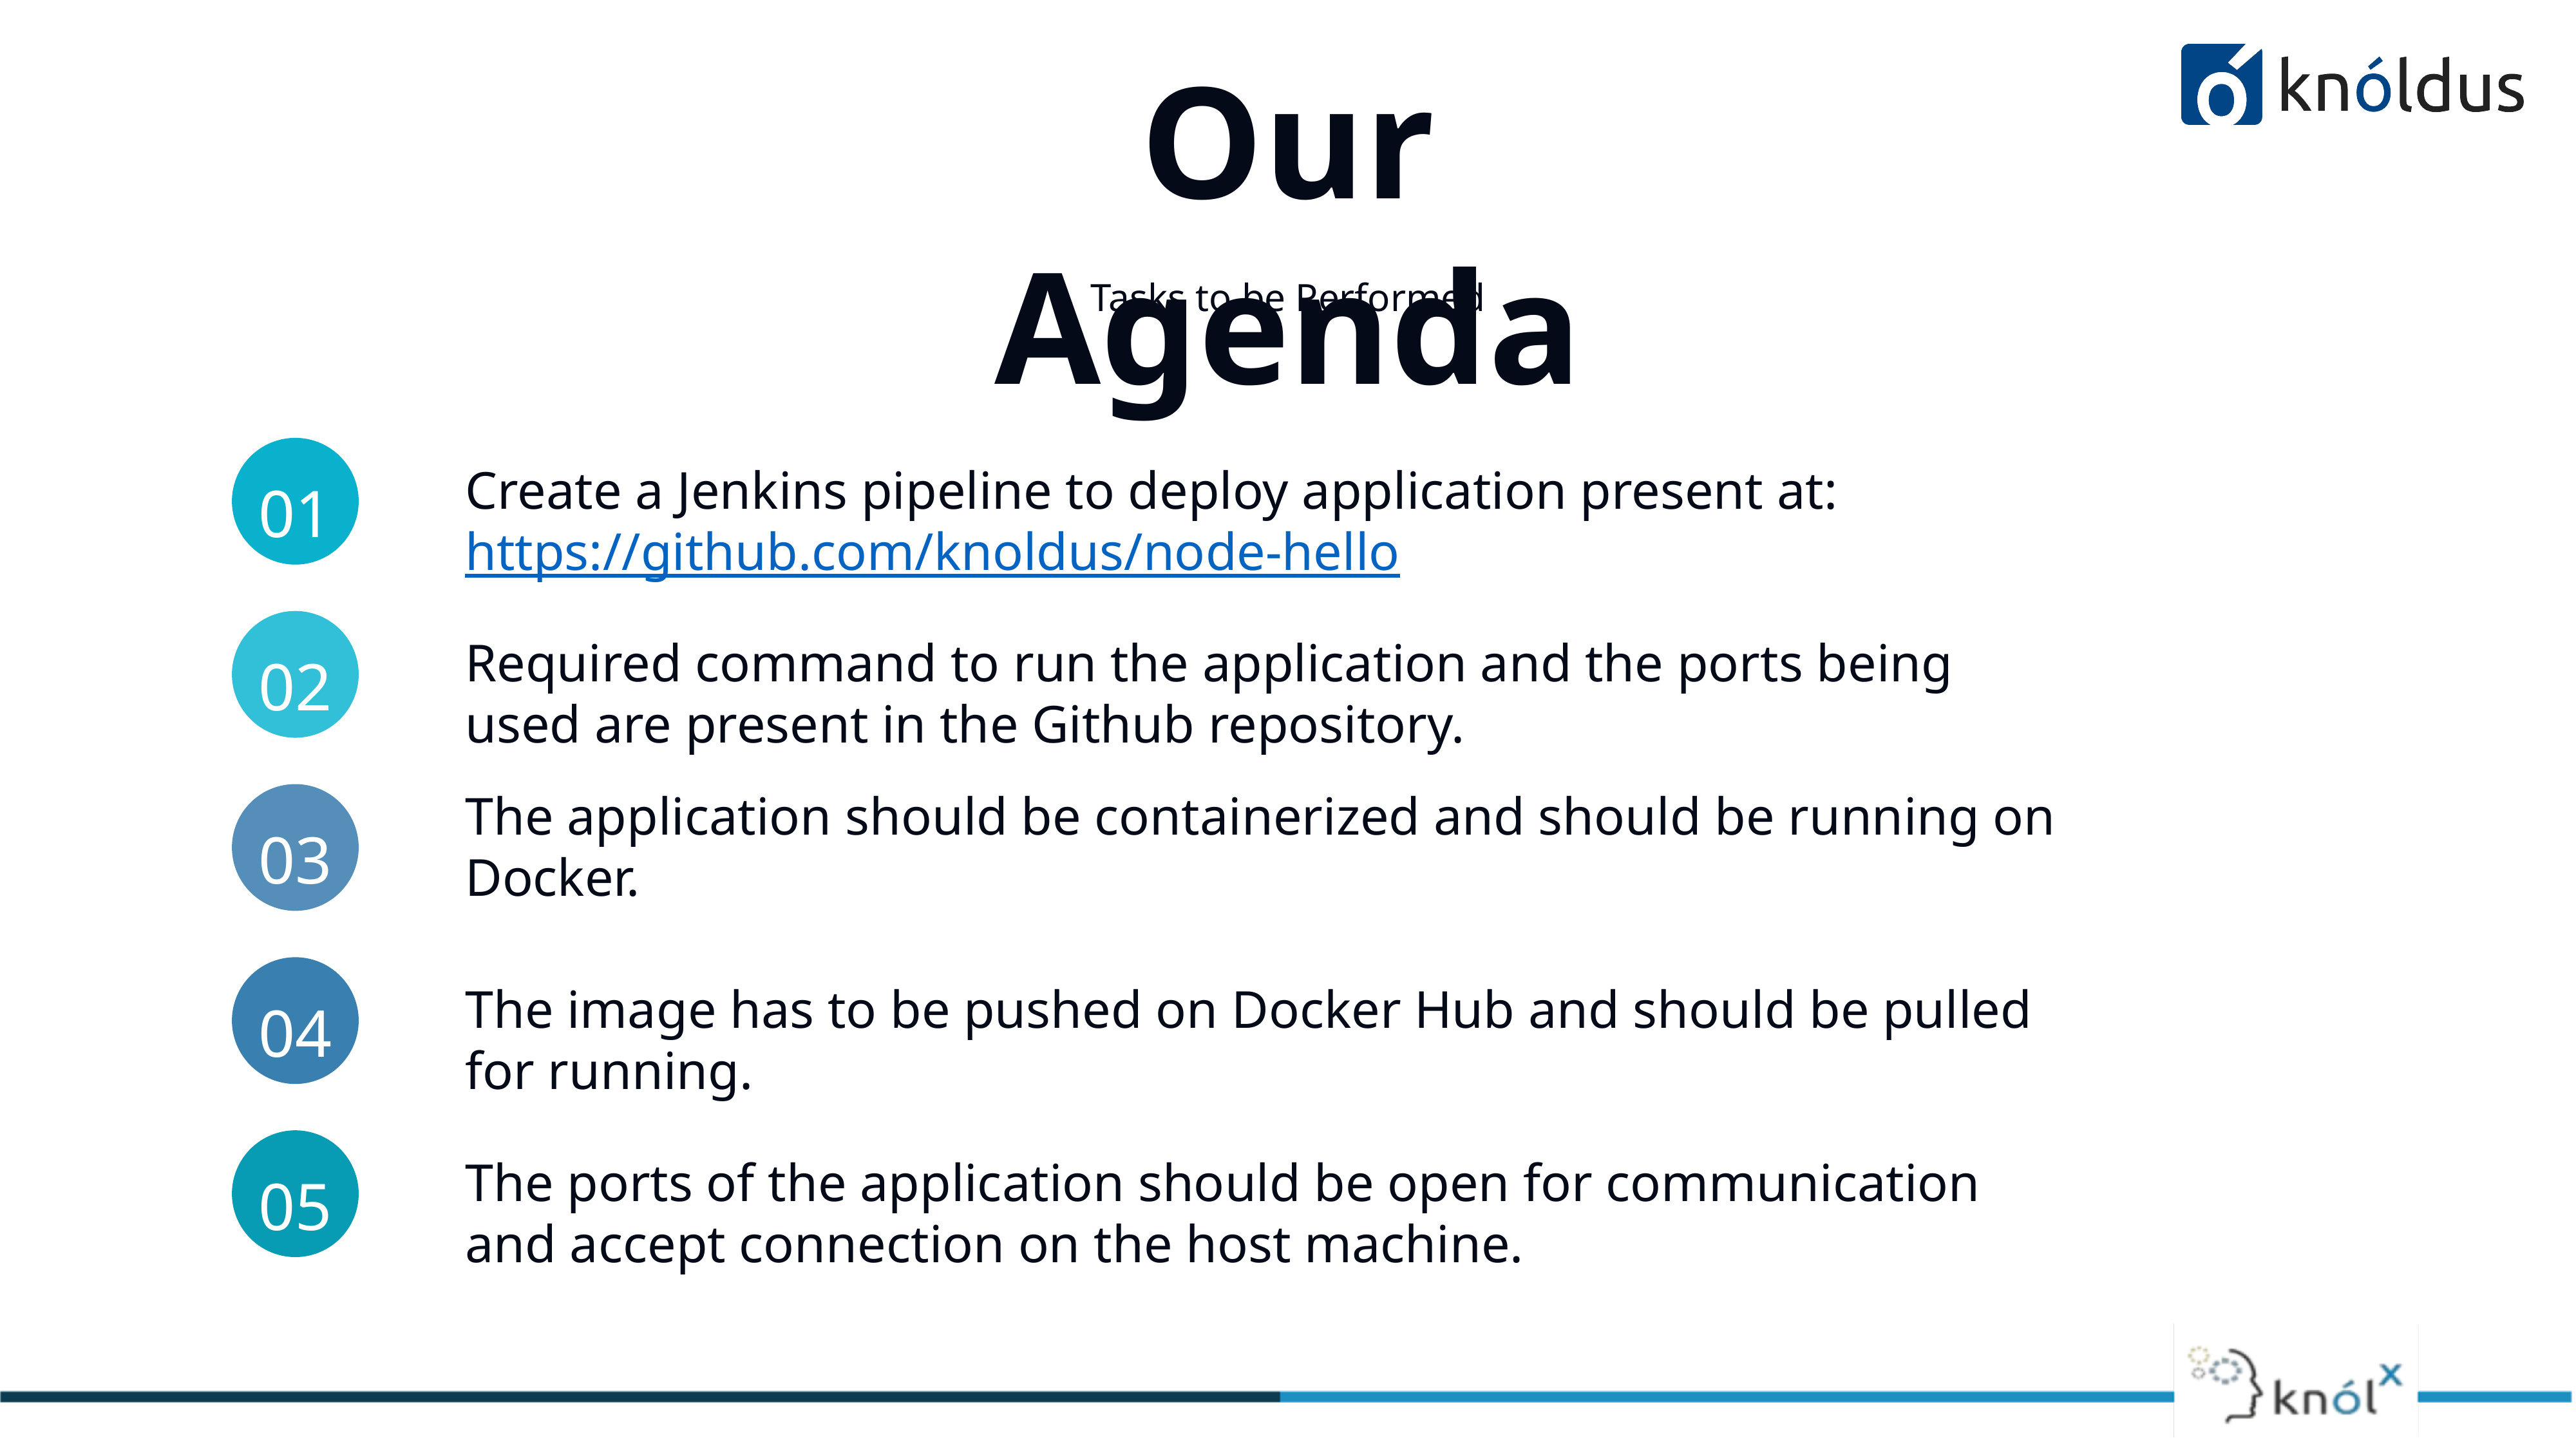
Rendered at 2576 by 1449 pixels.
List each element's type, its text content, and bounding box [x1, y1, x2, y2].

text_box [249, 957, 341, 977]
text_box [232, 808, 245, 887]
text_box The application should be containerized and should be running on Docker. [465, 784, 2066, 907]
text_box 03 [245, 804, 345, 898]
text_box [345, 1154, 359, 1233]
text_box [232, 981, 245, 1060]
text_box [345, 808, 359, 887]
text_box [257, 1244, 334, 1258]
text_box The image has to be pushed on Docker Hub and should be pulled for running. [465, 977, 2066, 1130]
text_box Required command to run the application and the ports being used are present in the Github repository. [465, 630, 2066, 693]
picture [2181, 44, 2524, 126]
text_box The ports of the application should be open for communication and accept connection on the host machine. [465, 1150, 2066, 1291]
text_box [249, 545, 341, 565]
text_box Create a Jenkins pipeline to deploy application present at: https://github.com/knoldus/node-hello [465, 458, 2458, 599]
text_box [345, 981, 359, 1060]
title Our Agenda [872, 44, 1704, 249]
text_box [249, 437, 341, 457]
text_box [249, 1130, 341, 1150]
text_box [256, 1071, 334, 1084]
text_box [345, 635, 359, 714]
text_box [249, 784, 341, 804]
text_box 02 [245, 630, 345, 724]
text_box [256, 898, 334, 911]
text_box [232, 462, 245, 540]
text_box [256, 724, 334, 738]
text_box [232, 1154, 245, 1233]
text_box 05 [245, 1150, 345, 1244]
picture [0, 1323, 2572, 1437]
text_box [232, 635, 245, 714]
text_box 04 [245, 977, 345, 1071]
list Tasks to be Performed [177, 274, 2399, 321]
text_box [345, 462, 359, 540]
text_box 01 [245, 457, 345, 545]
text_box [249, 611, 341, 630]
